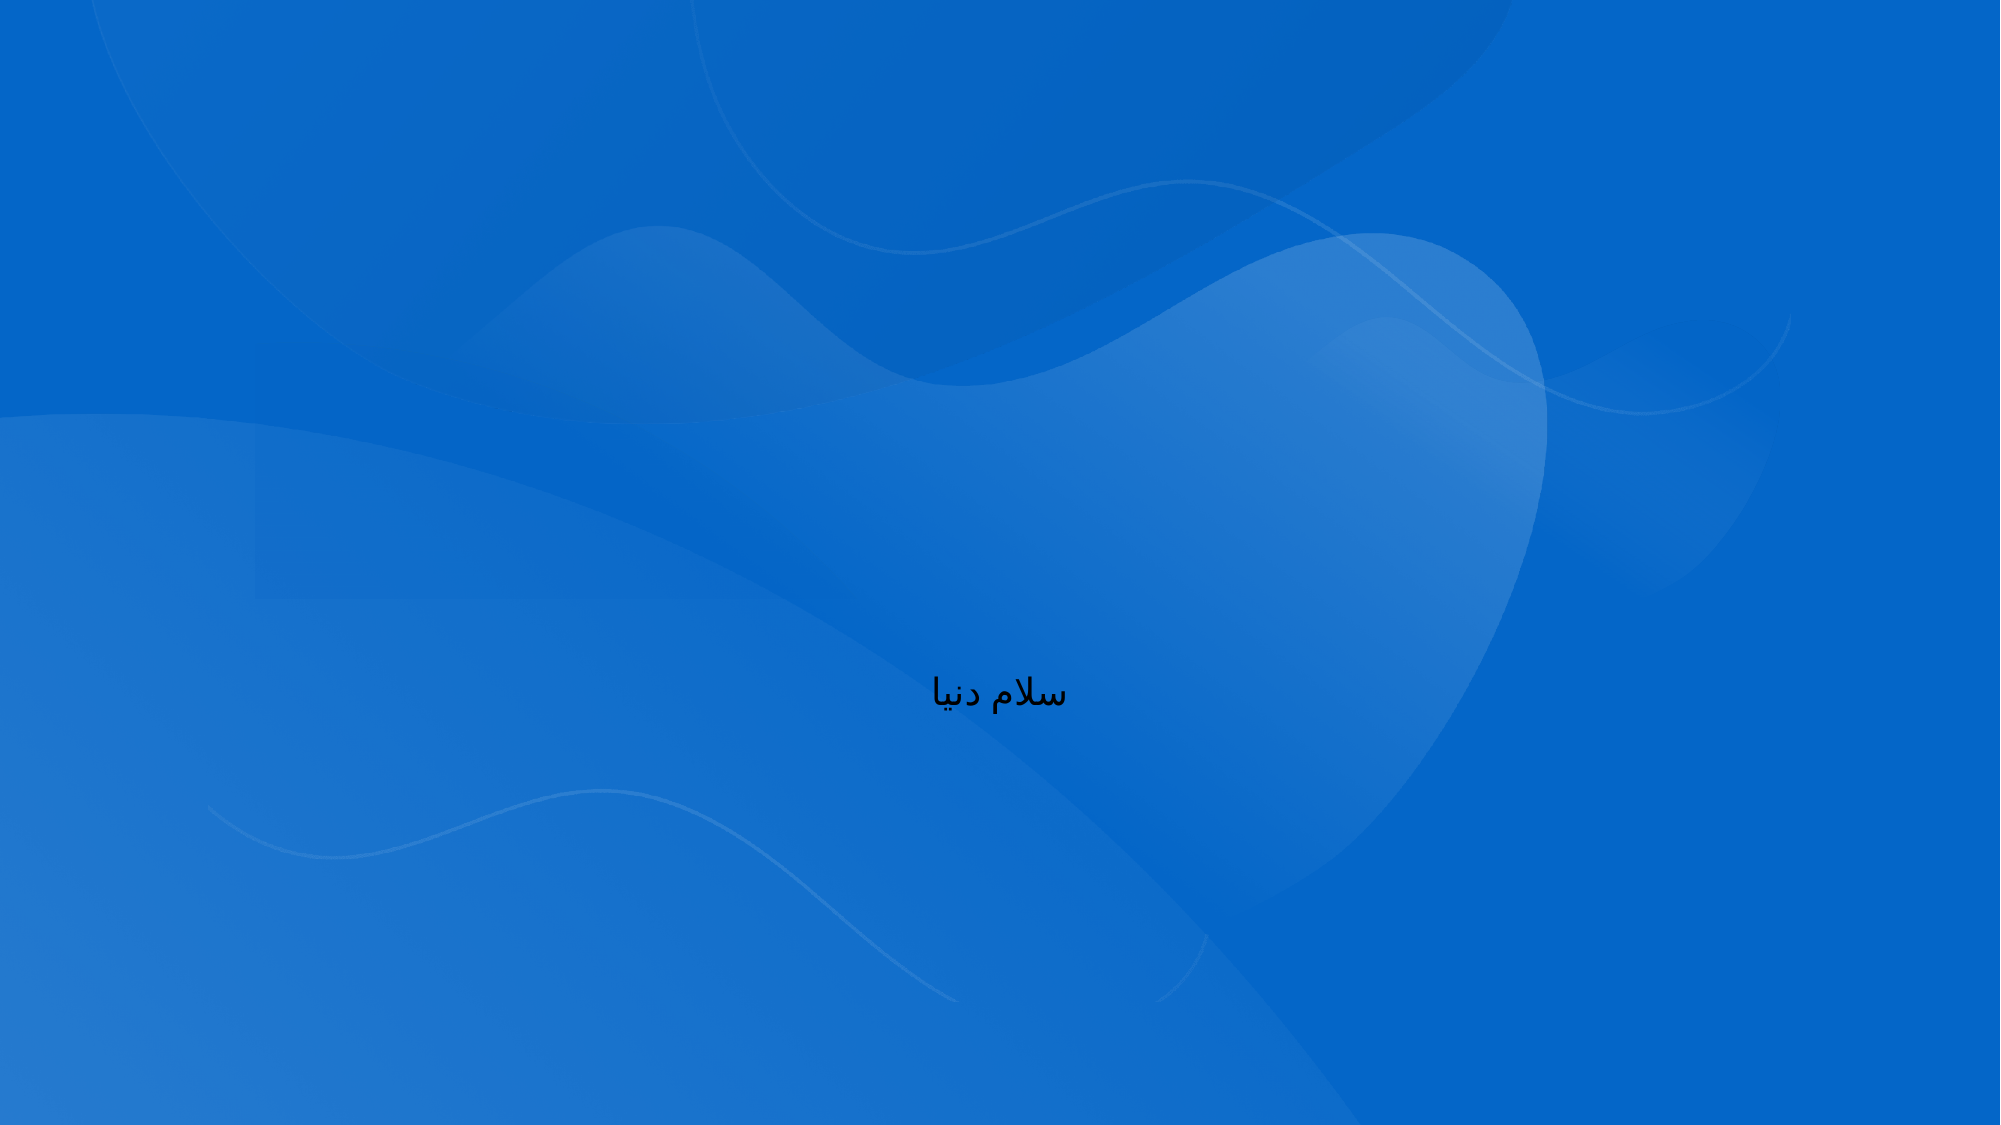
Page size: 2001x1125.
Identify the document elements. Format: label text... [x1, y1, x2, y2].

picture [0, 0, 1791, 1125]
text_box سلام دنیا [916, 660, 1084, 721]
